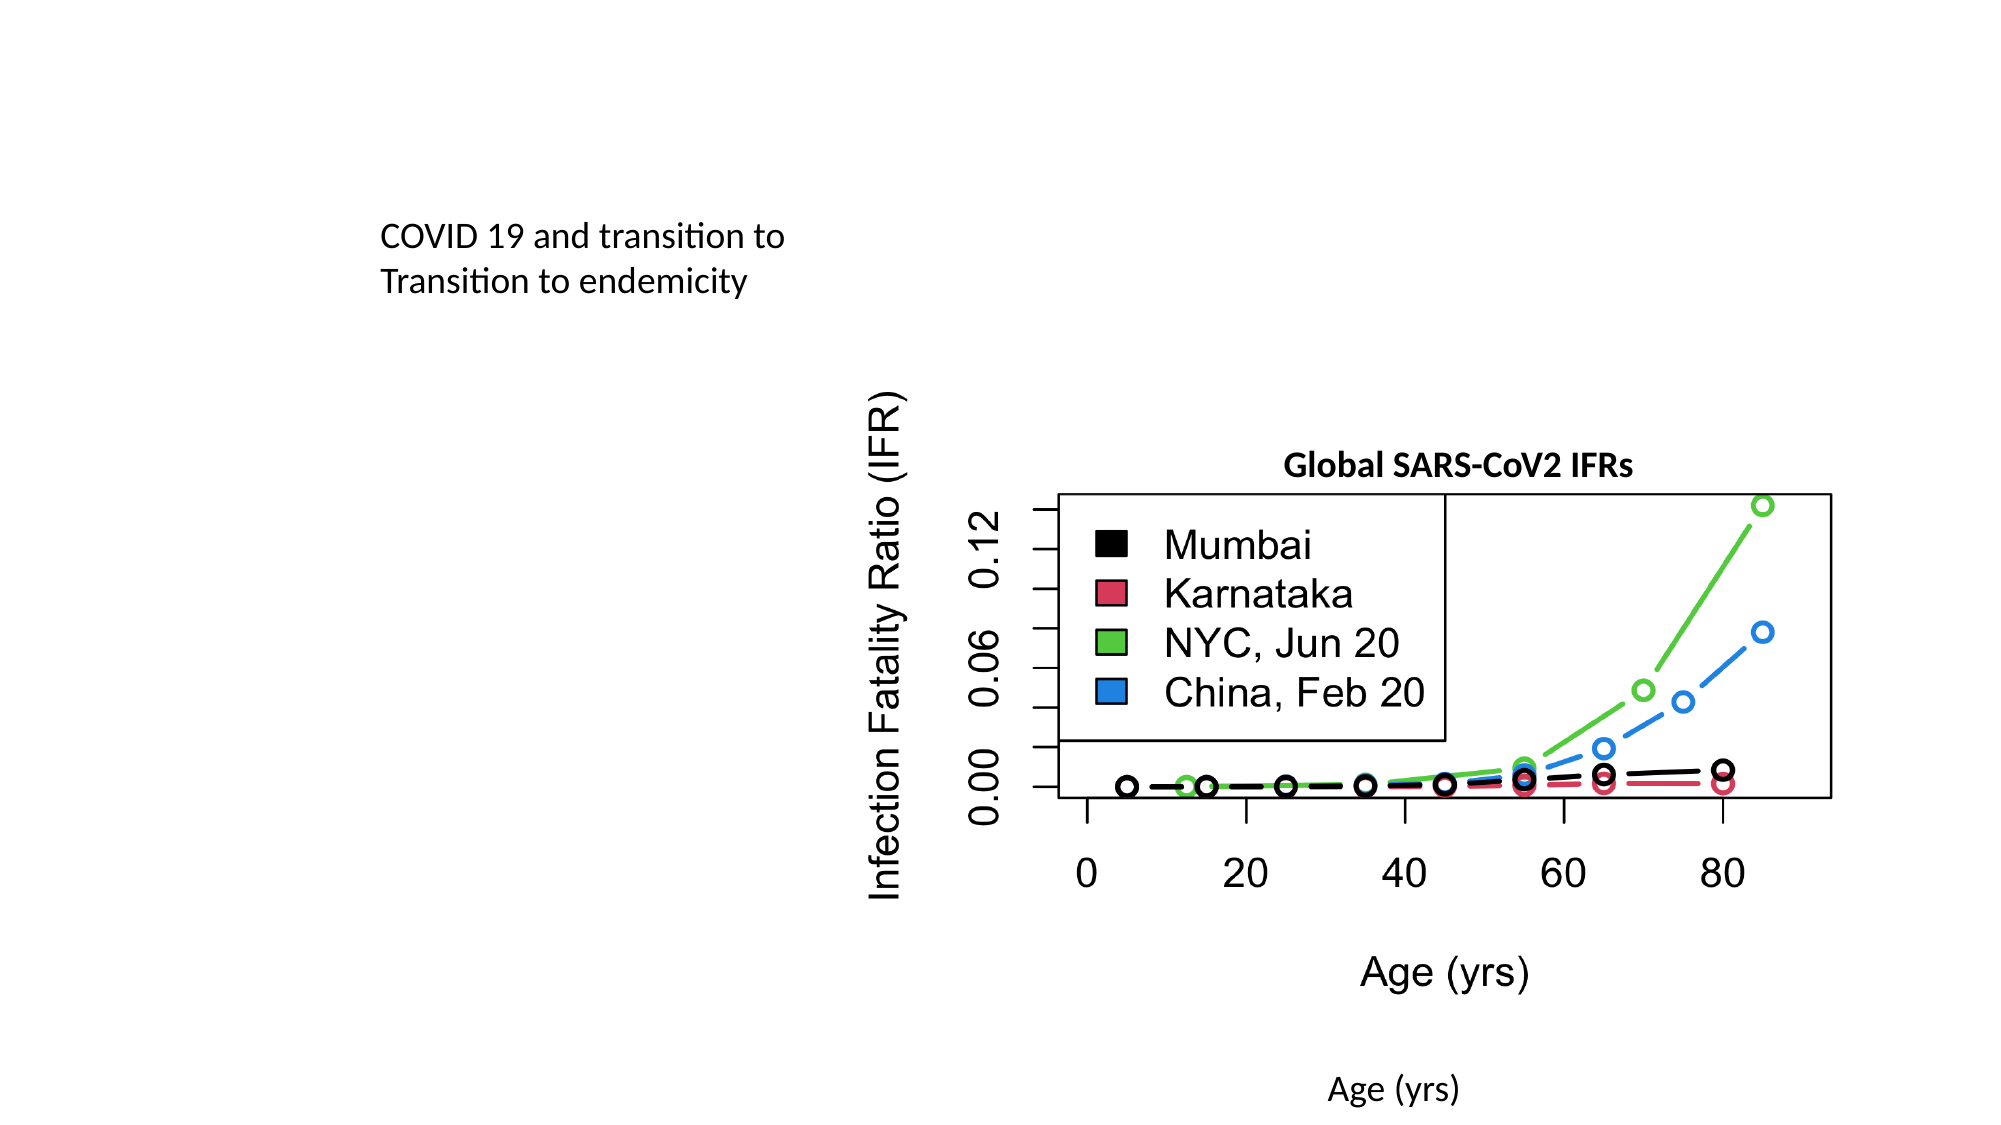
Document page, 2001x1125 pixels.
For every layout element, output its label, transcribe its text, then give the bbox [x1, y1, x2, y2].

text_box COVID 19 and transition to Transition to endemicity [365, 203, 810, 308]
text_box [853, 391, 1936, 1125]
